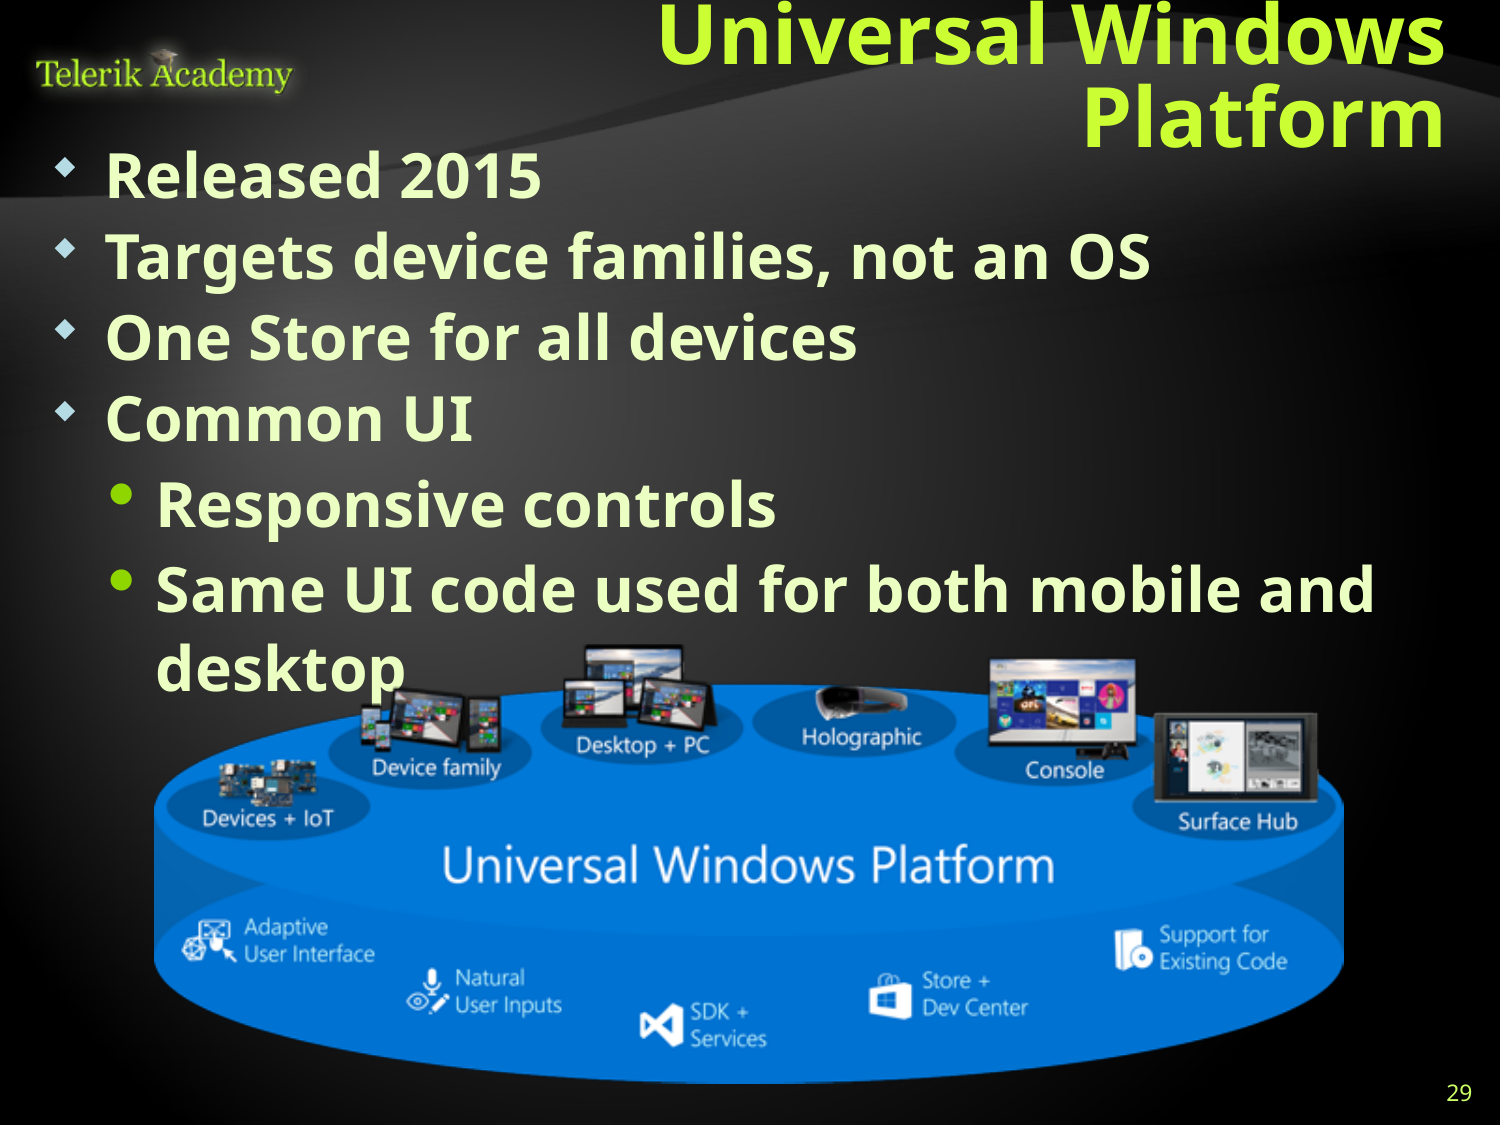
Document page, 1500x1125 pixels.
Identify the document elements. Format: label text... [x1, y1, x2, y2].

list Released 2015 Targets device families, not an OS One Store for all devices Common UI Responsive controls Same UI code used for both mobile and desktop [37, 128, 1463, 720]
picture [0, 0, 1500, 1125]
slide_number 29 [1412, 1074, 1488, 1113]
title Universal Windows Platform [300, 12, 1463, 128]
